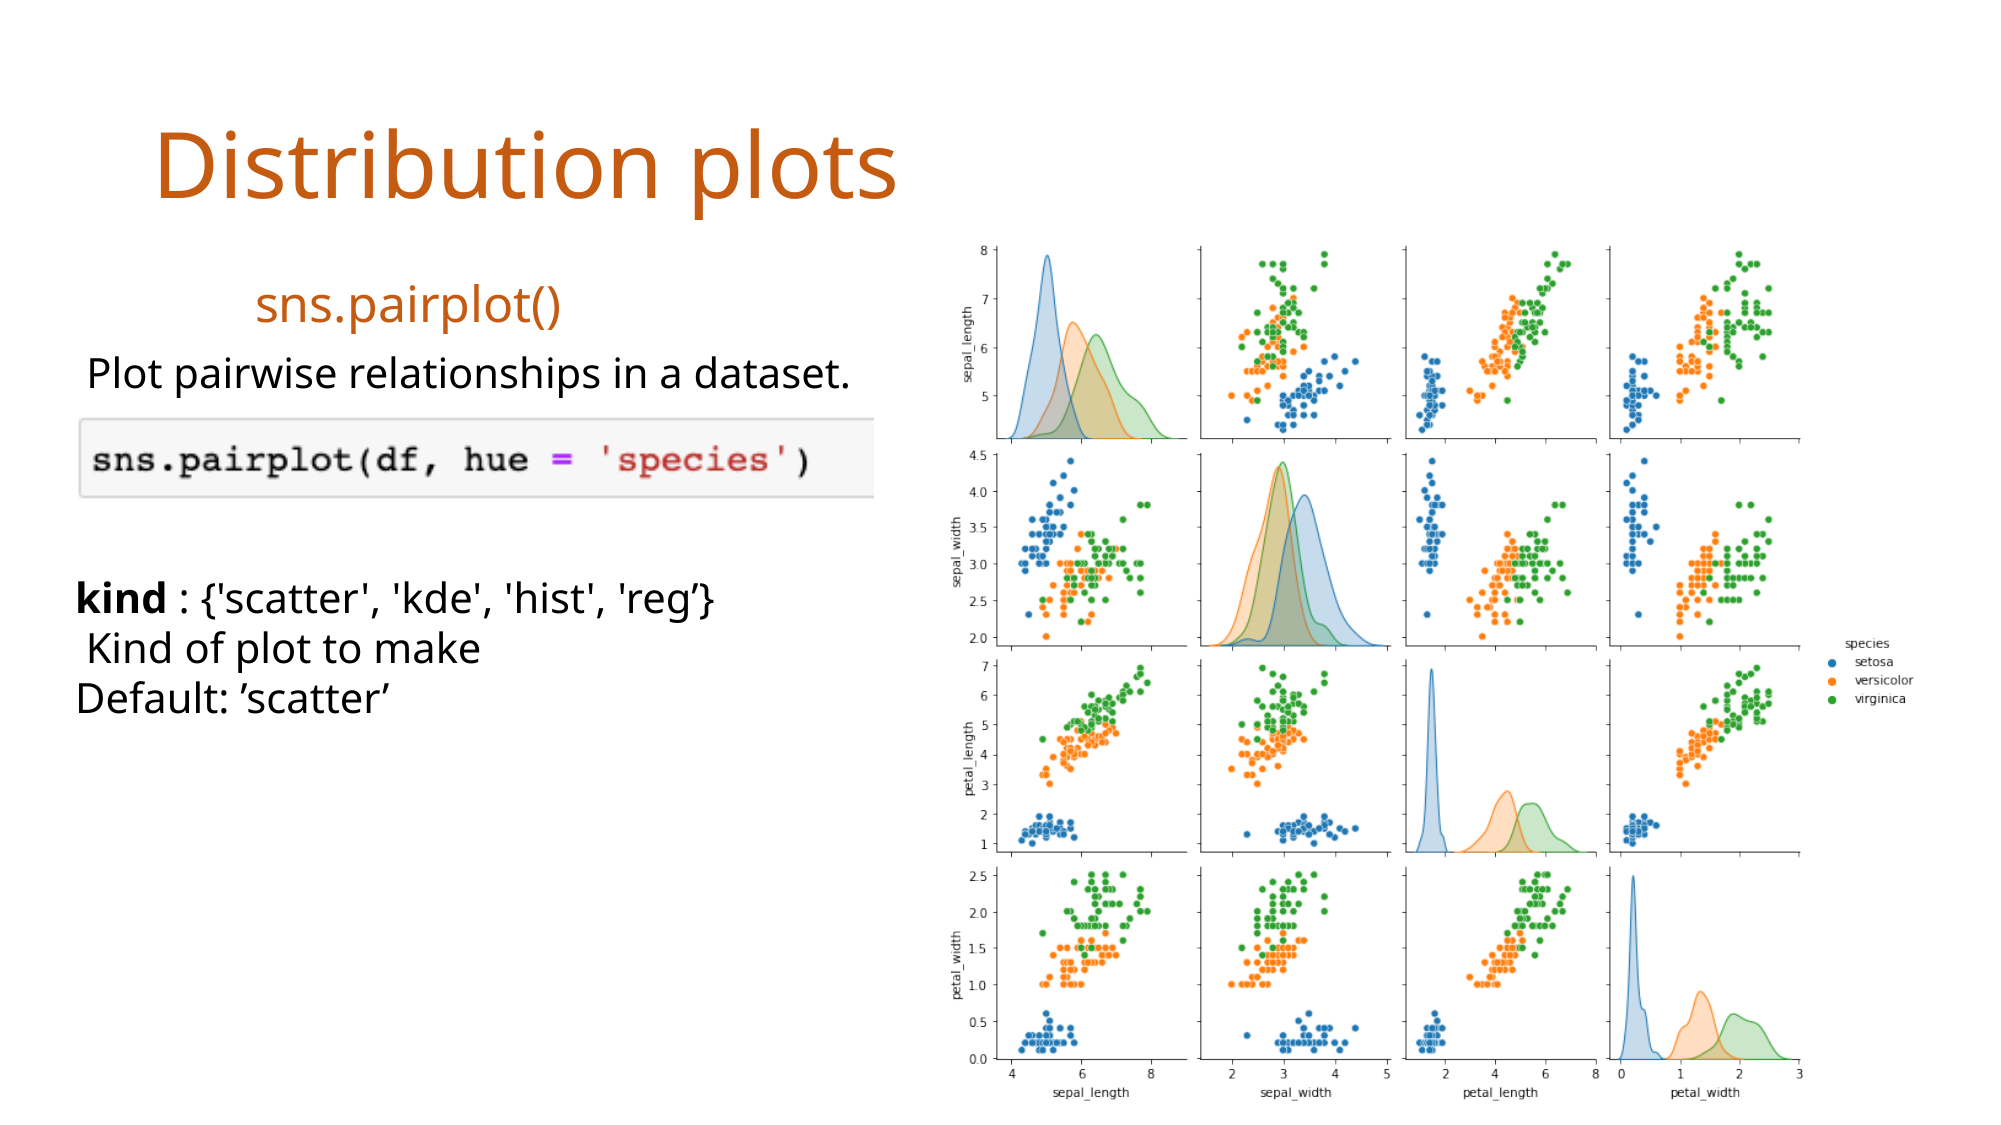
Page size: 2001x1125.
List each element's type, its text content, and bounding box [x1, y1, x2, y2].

text_box Plot pairwise relationships in a dataset. [71, 339, 915, 454]
text_box sns.pairplot() [240, 264, 577, 339]
picture [71, 408, 874, 507]
text_box kind : {'scatter', 'kde', 'hist', 'reg’} Kind of plot to make Default: ’scatter’ [60, 564, 730, 730]
picture [941, 237, 1925, 1107]
title Distribution plots [137, 59, 1863, 278]
